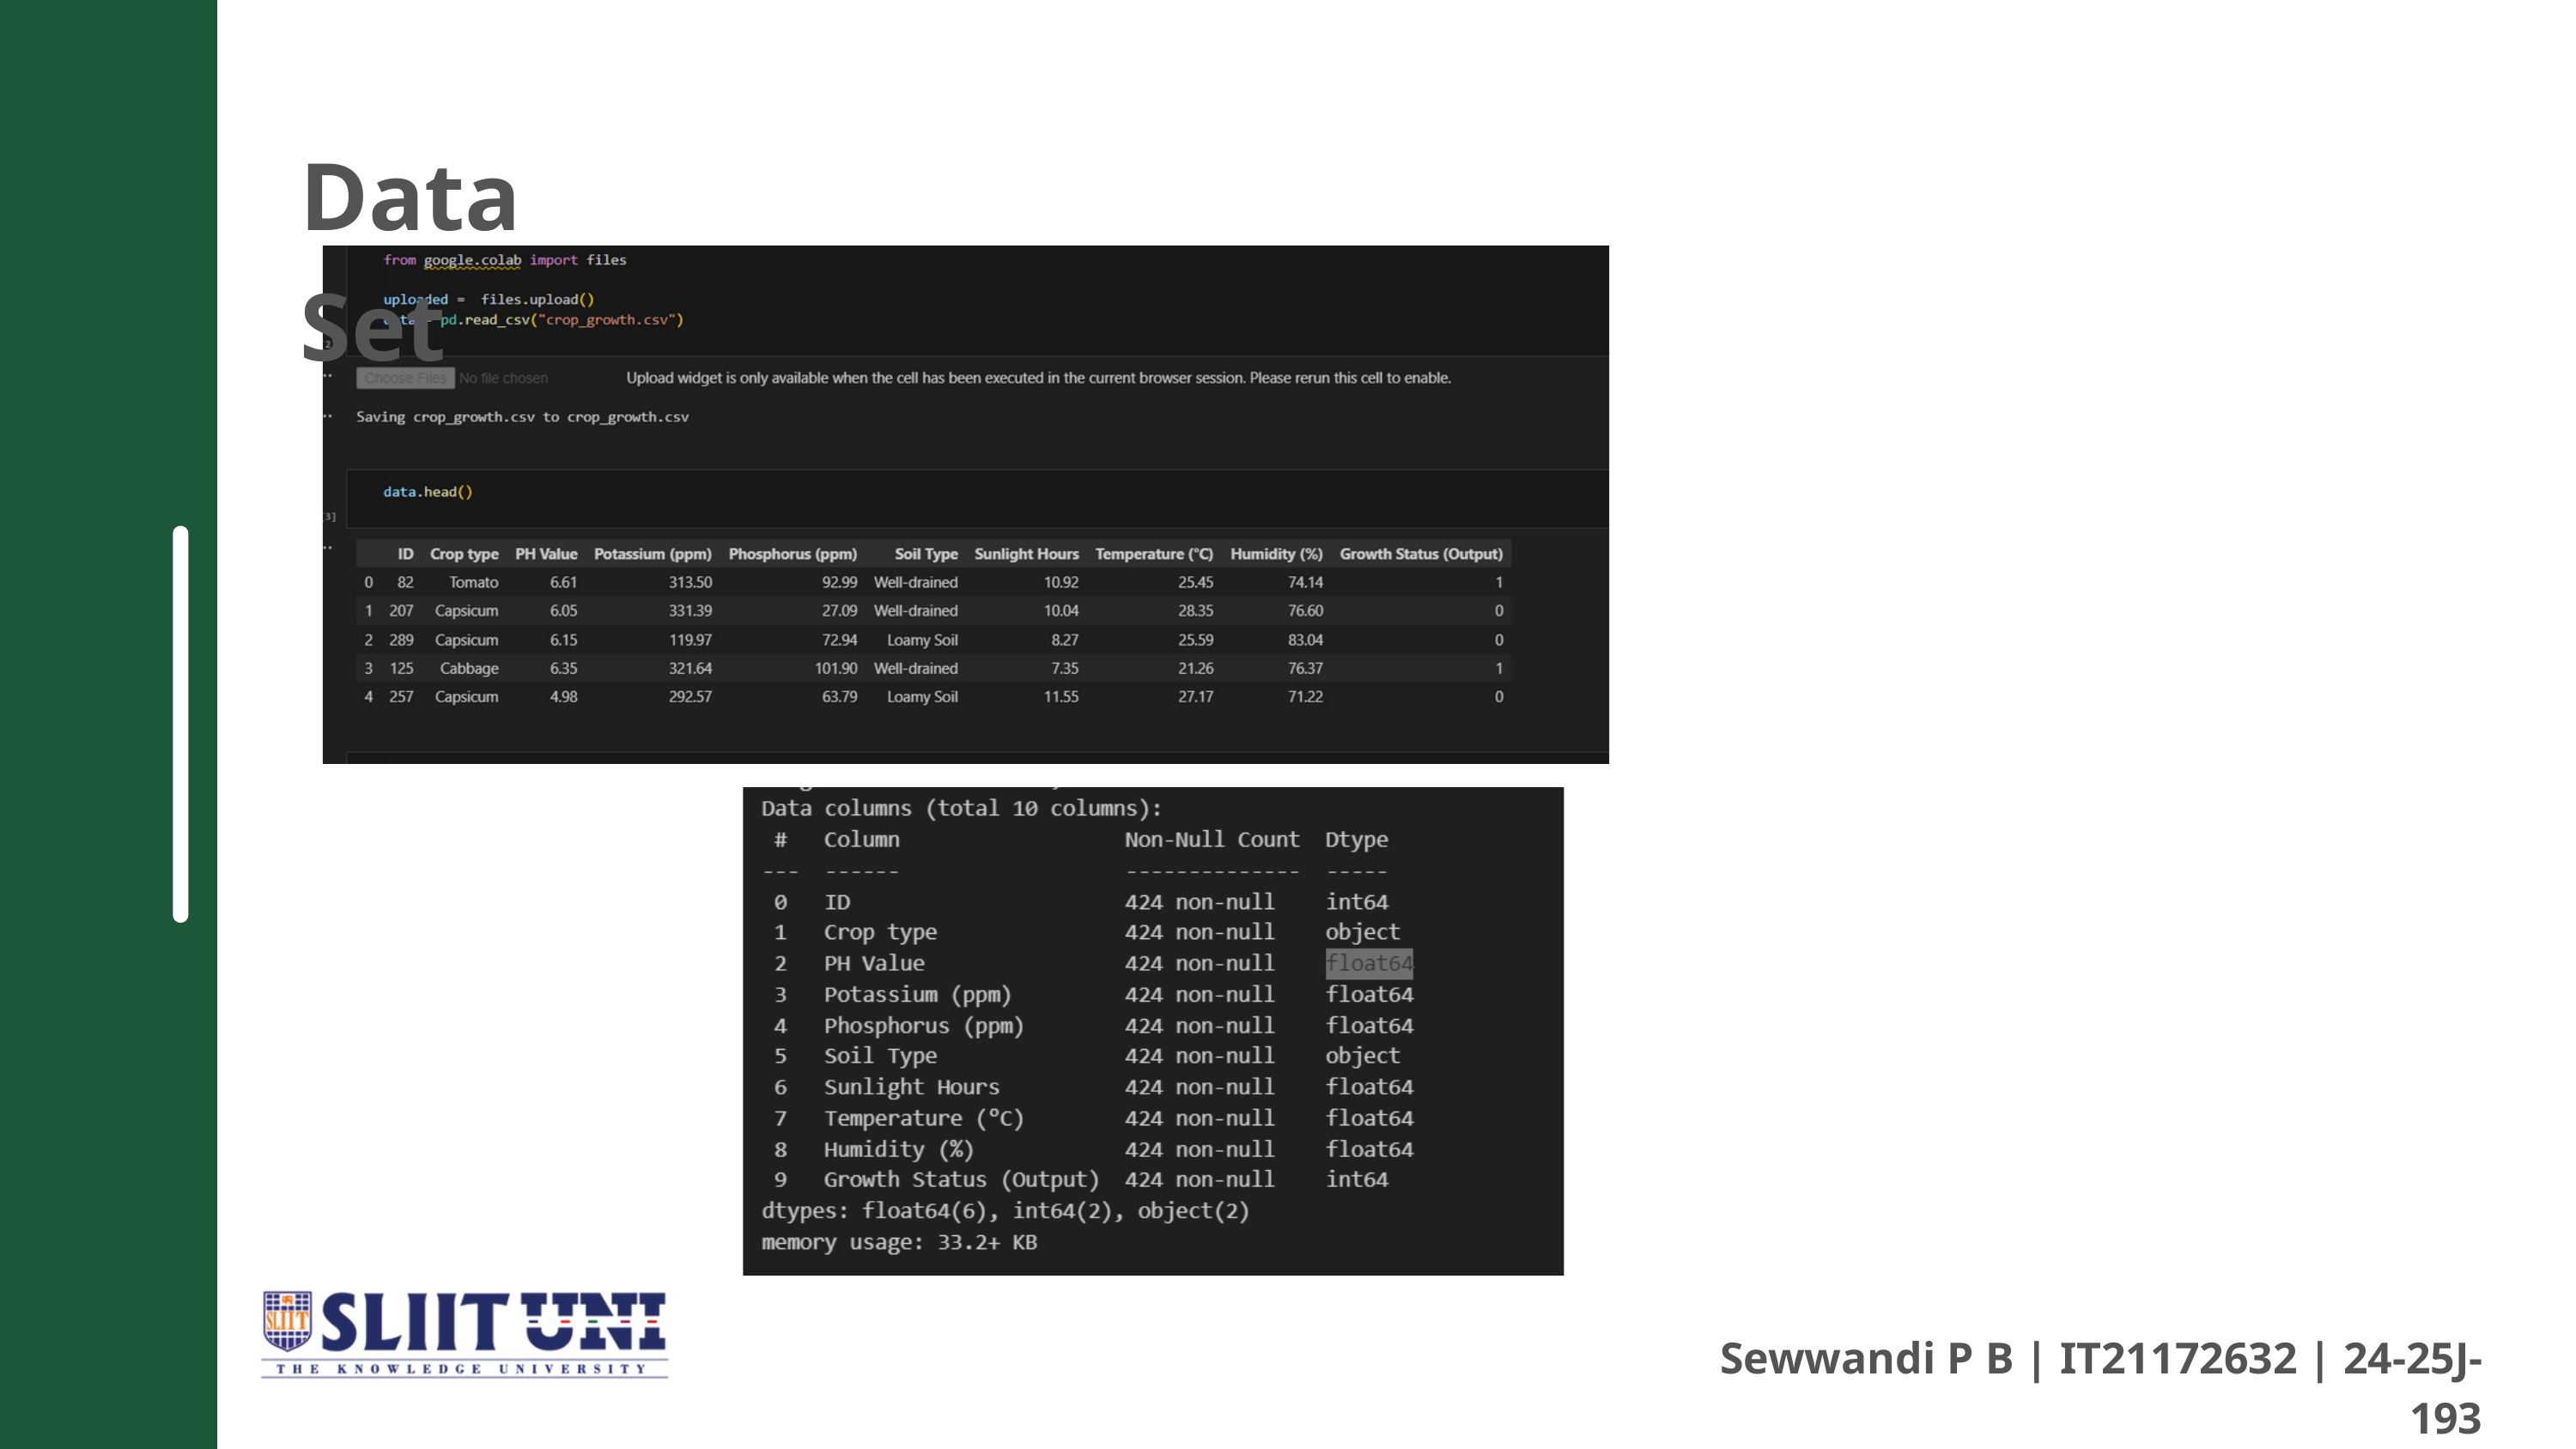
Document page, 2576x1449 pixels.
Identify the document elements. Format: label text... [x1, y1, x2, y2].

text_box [0, 0, 218, 1449]
text_box Data Set [300, 119, 692, 380]
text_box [173, 525, 189, 924]
text_box [743, 787, 1564, 1276]
text_box [322, 246, 1610, 764]
text_box [246, 1275, 682, 1393]
text_box Sewwandi P B | IT21172632 | 24-25J-193 [1714, 1322, 2483, 1443]
